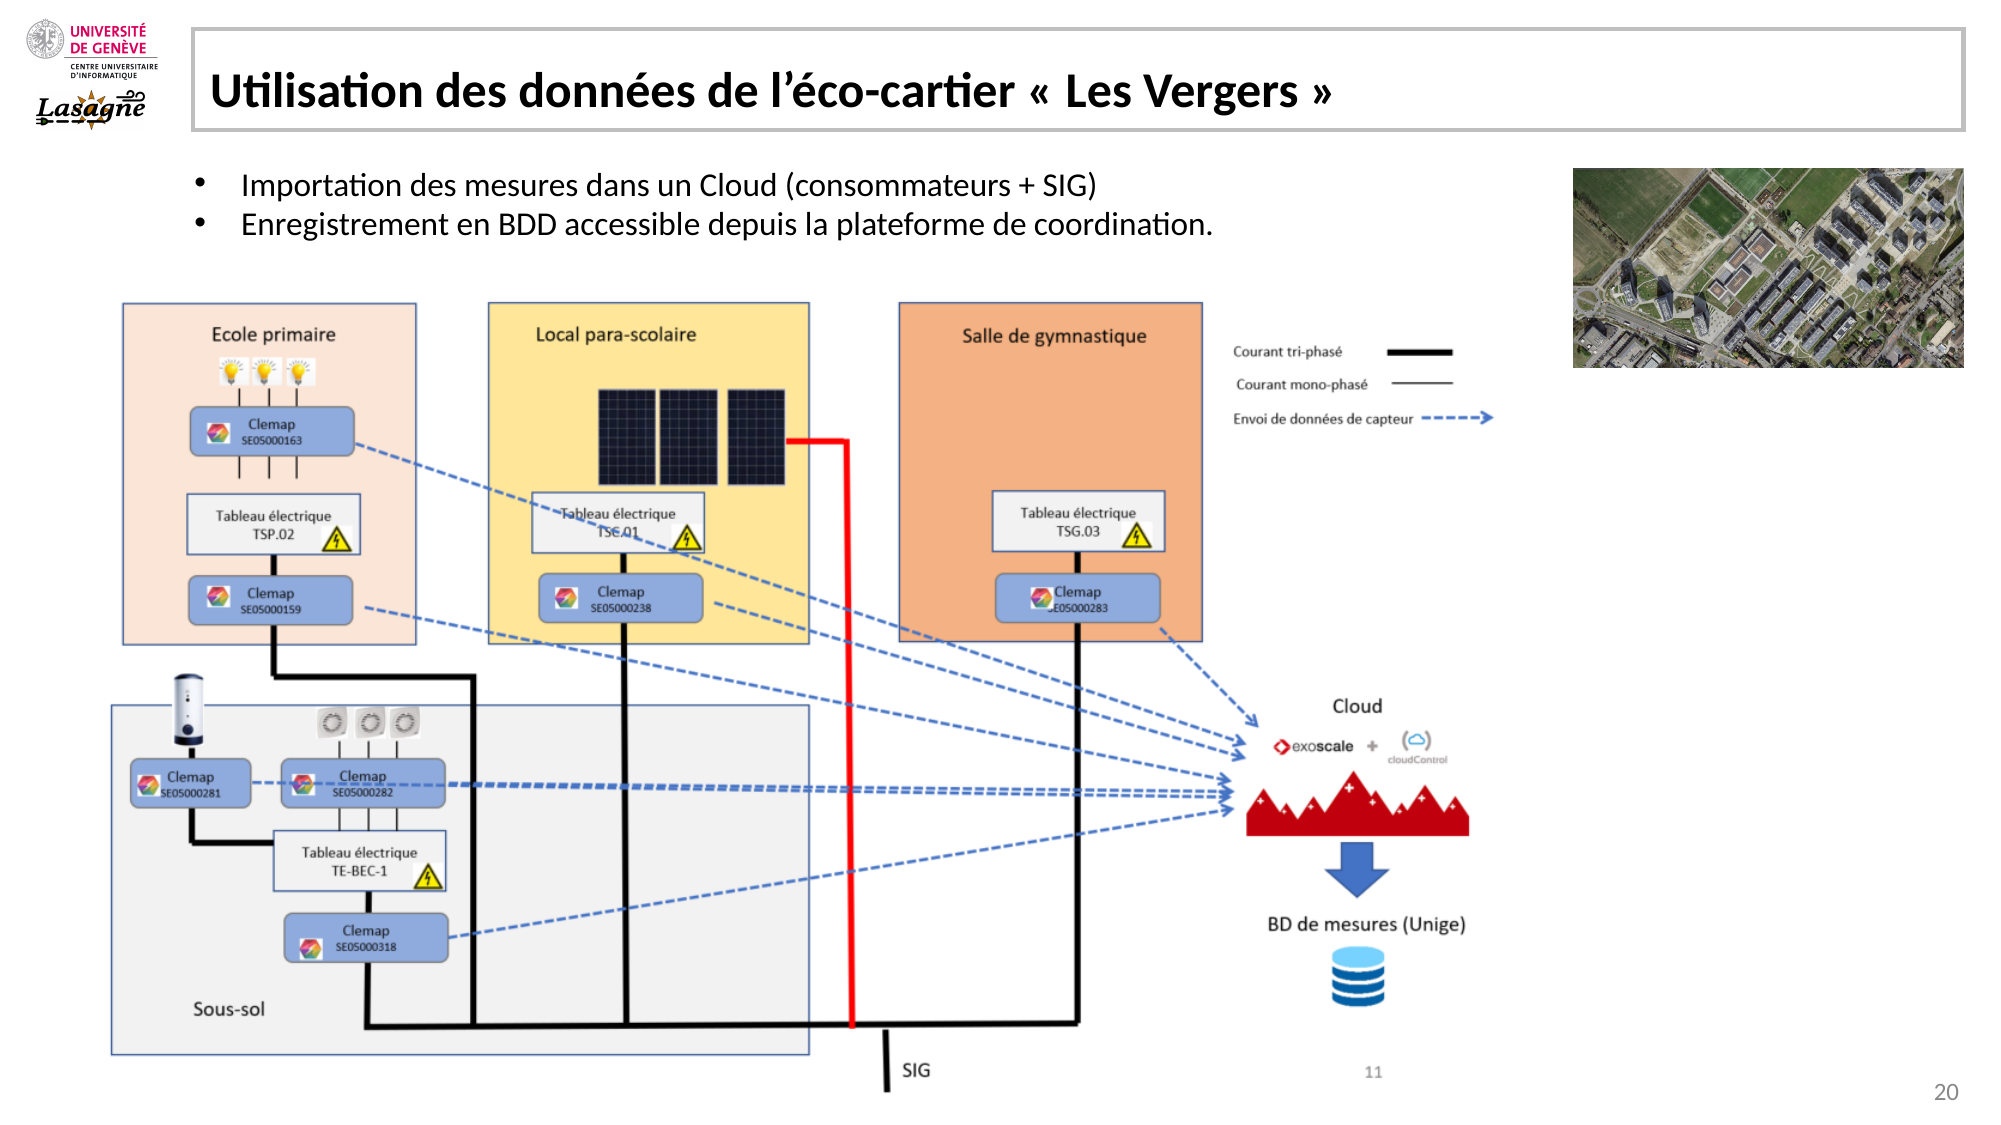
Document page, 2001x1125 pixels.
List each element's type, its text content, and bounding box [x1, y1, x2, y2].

text_box Importation des mesures dans un Cloud (consommateurs + SIG) Enregistrement en BDD accessible depuis la plateforme de coordination. [179, 155, 1525, 250]
picture [21, 10, 166, 88]
picture [75, 276, 1541, 1096]
picture [36, 90, 145, 131]
text_box 20 [1847, 1060, 1975, 1121]
text_box [193, 29, 1964, 130]
picture [1572, 168, 1964, 368]
